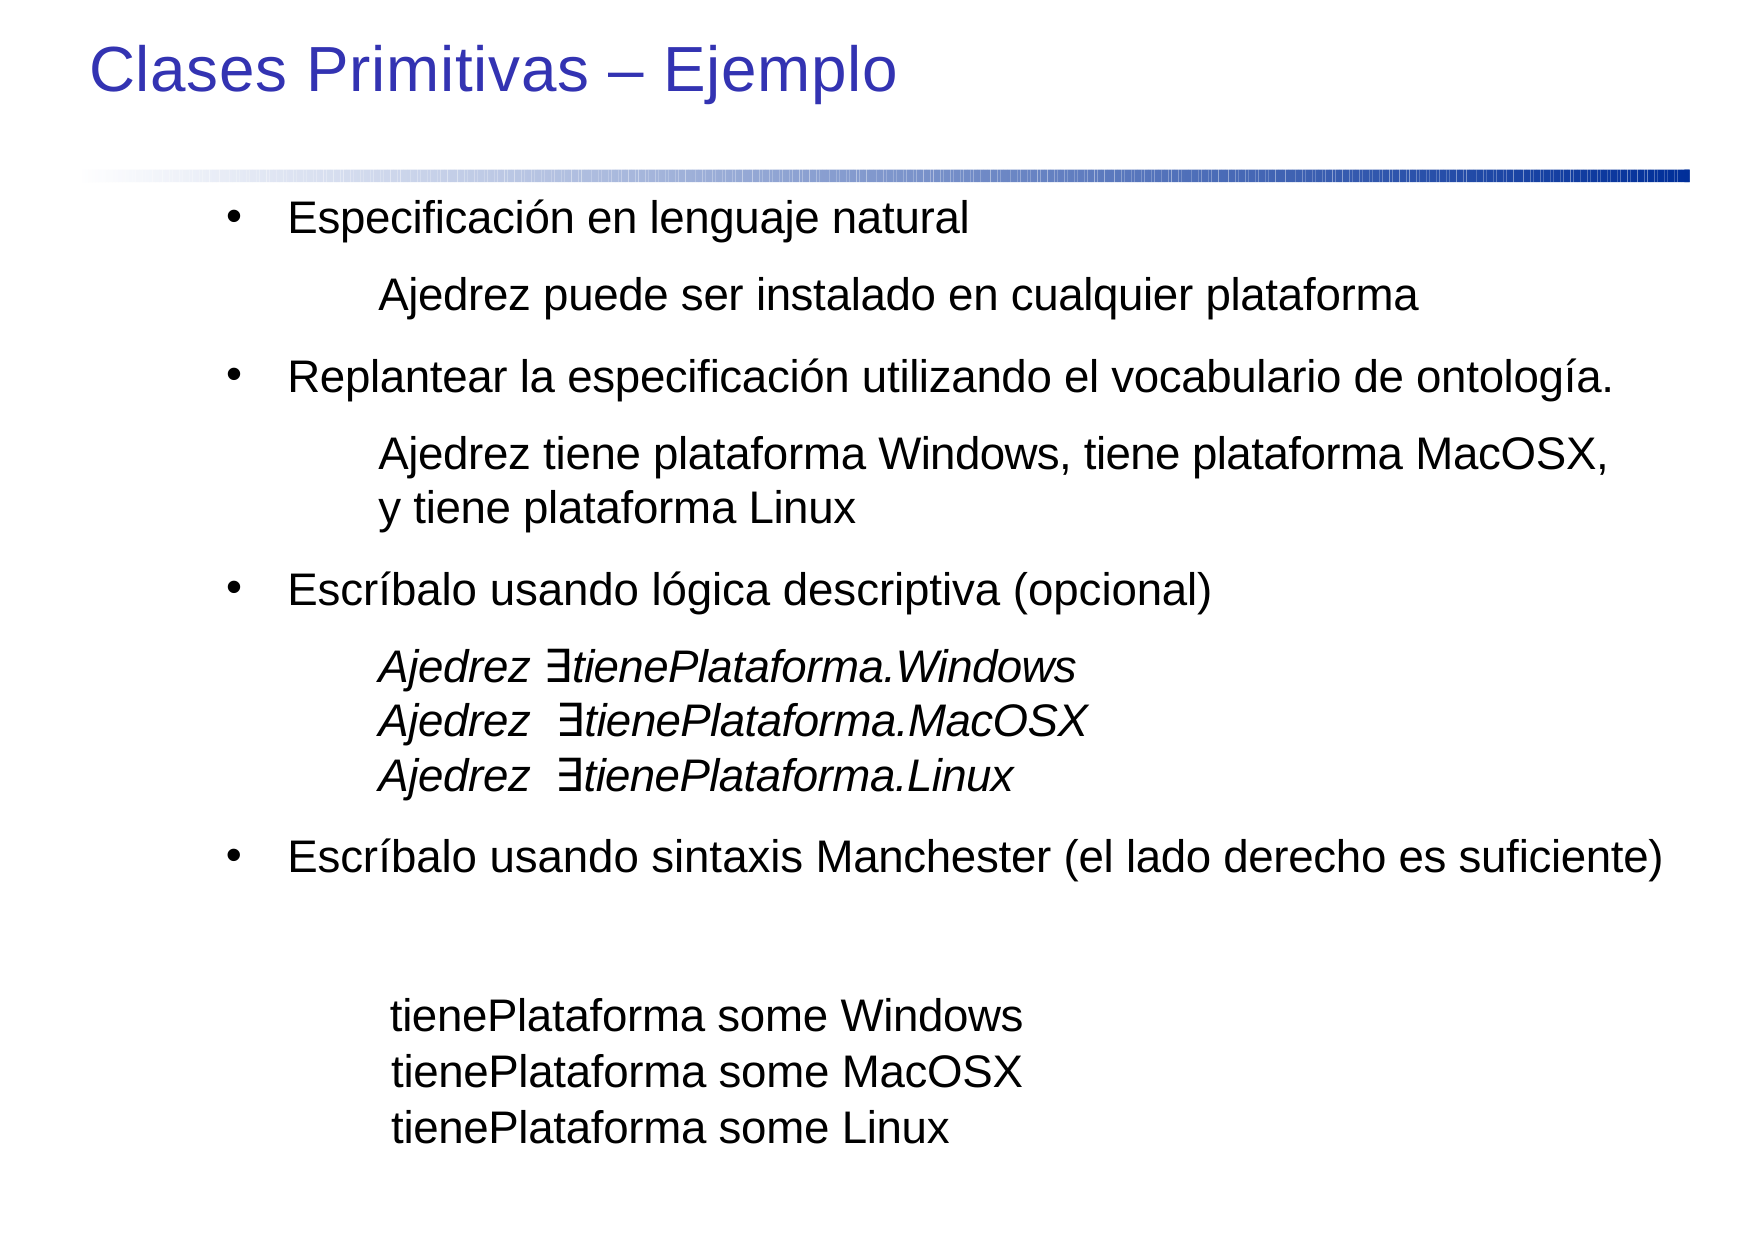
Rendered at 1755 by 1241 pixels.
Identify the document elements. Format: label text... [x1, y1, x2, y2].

title Clases Primitivas – Ejemplo [84, 21, 1040, 235]
